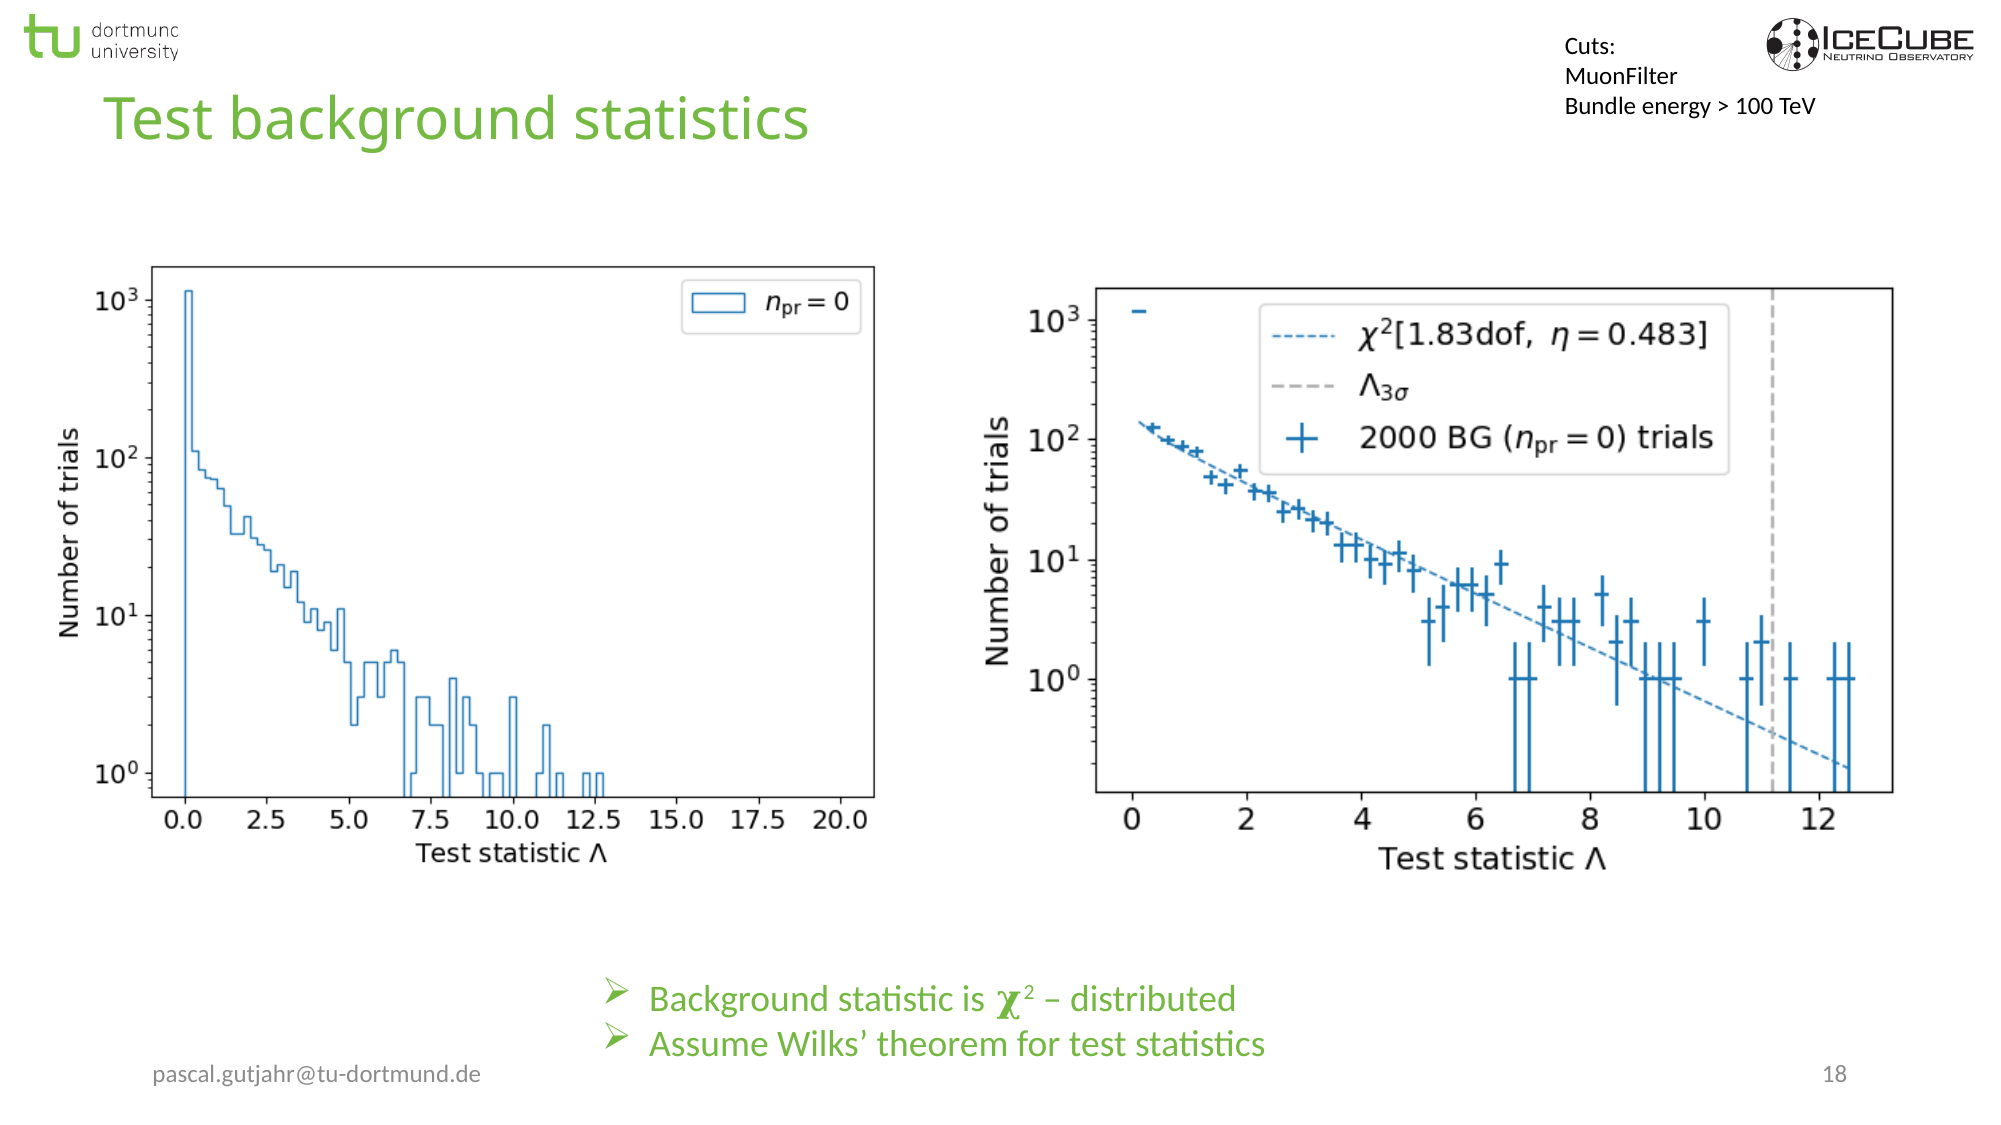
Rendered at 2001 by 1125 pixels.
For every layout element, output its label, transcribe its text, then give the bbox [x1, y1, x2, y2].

slide_number pascal.gutjahr@tu-dortmund.de [137, 1042, 588, 1103]
text_box Cuts: MuonFilter Bundle energy > 100 TeV [1549, 22, 2000, 127]
title Test background statistics [88, 59, 1977, 182]
picture [970, 272, 1908, 892]
picture [46, 253, 887, 881]
text_box Background statistic is 𝛘2 – distributed Assume Wilks’ theorem for test statistics [587, 966, 1575, 1071]
slide_number 18 [1412, 1042, 1863, 1103]
